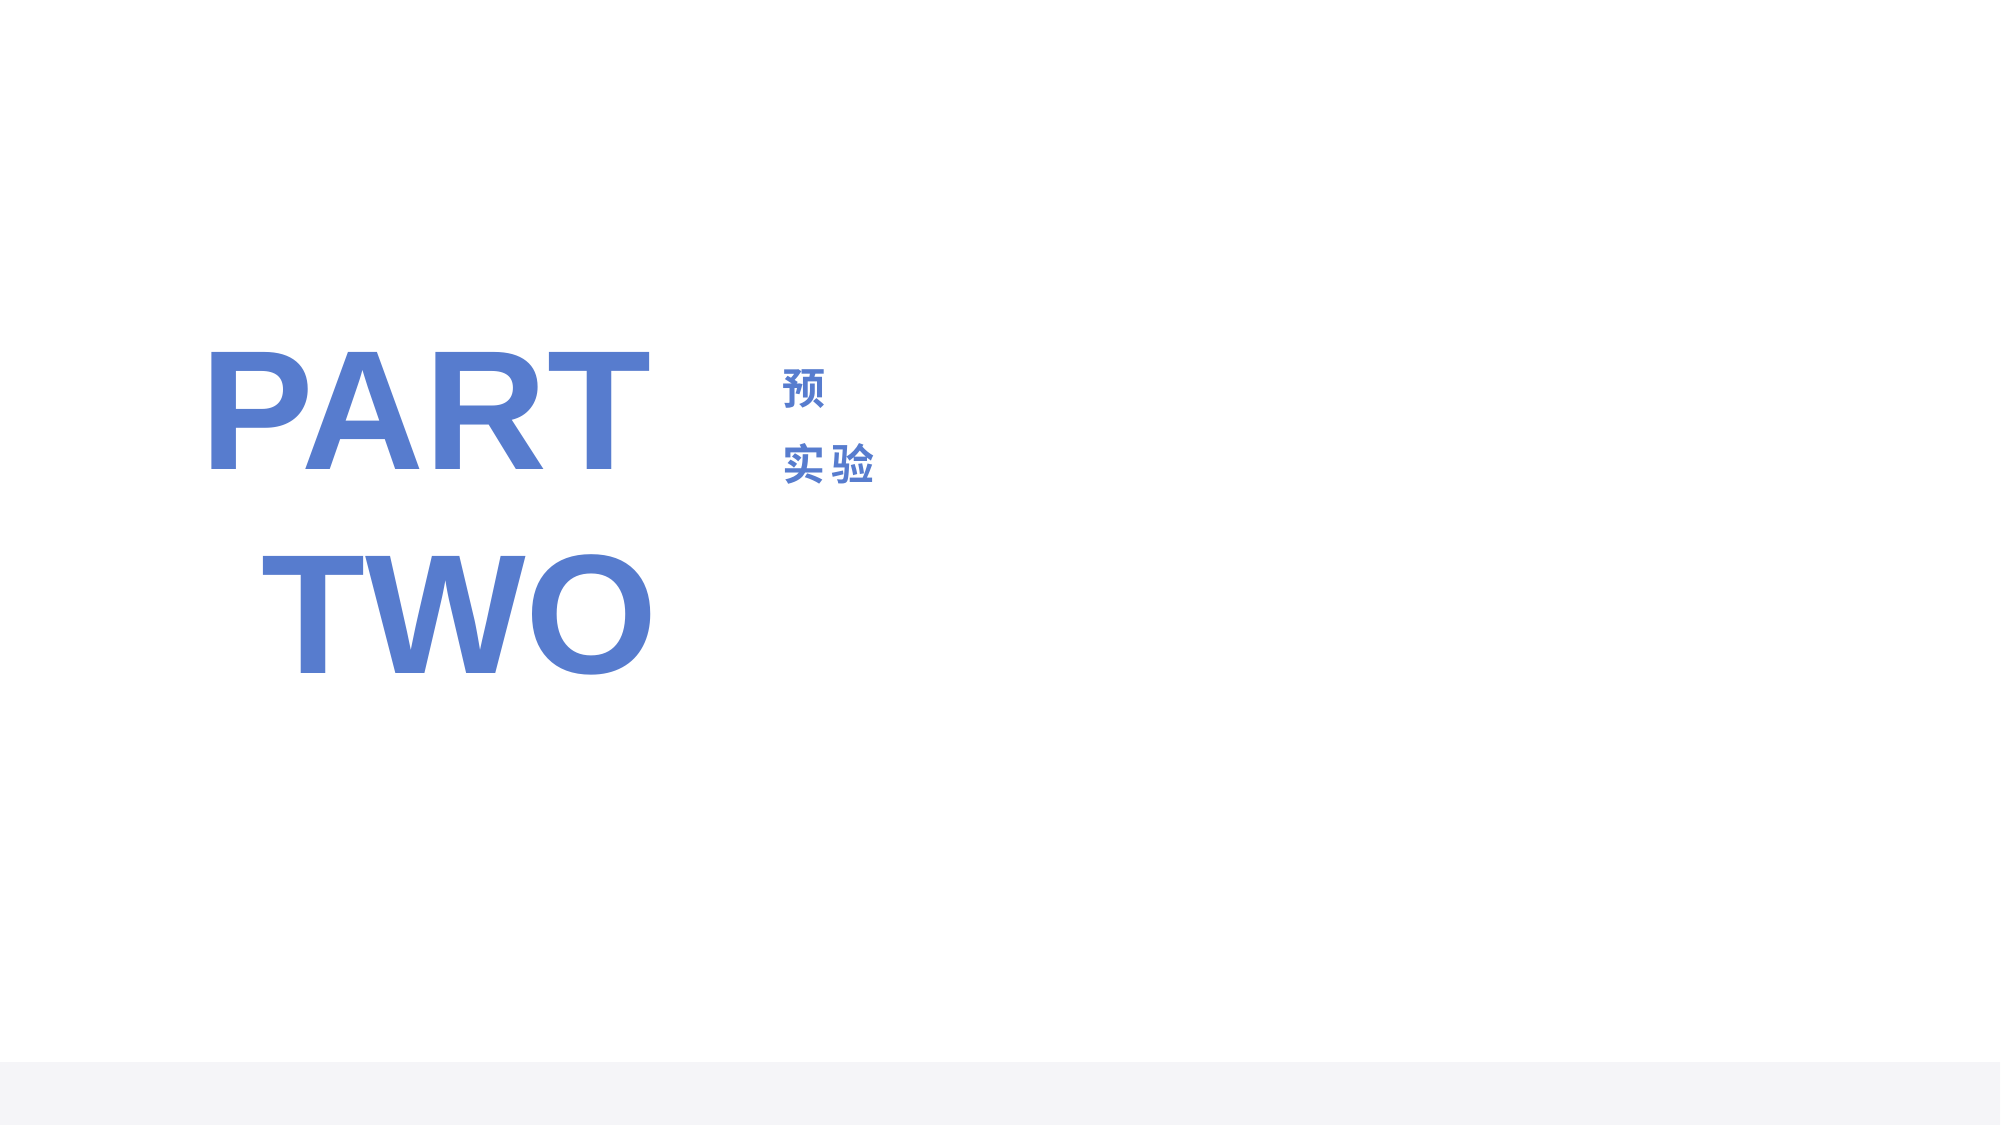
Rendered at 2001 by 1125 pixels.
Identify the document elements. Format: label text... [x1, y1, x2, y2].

title 预 实验 [767, 337, 1792, 490]
text_box PART TWO [185, 217, 735, 789]
